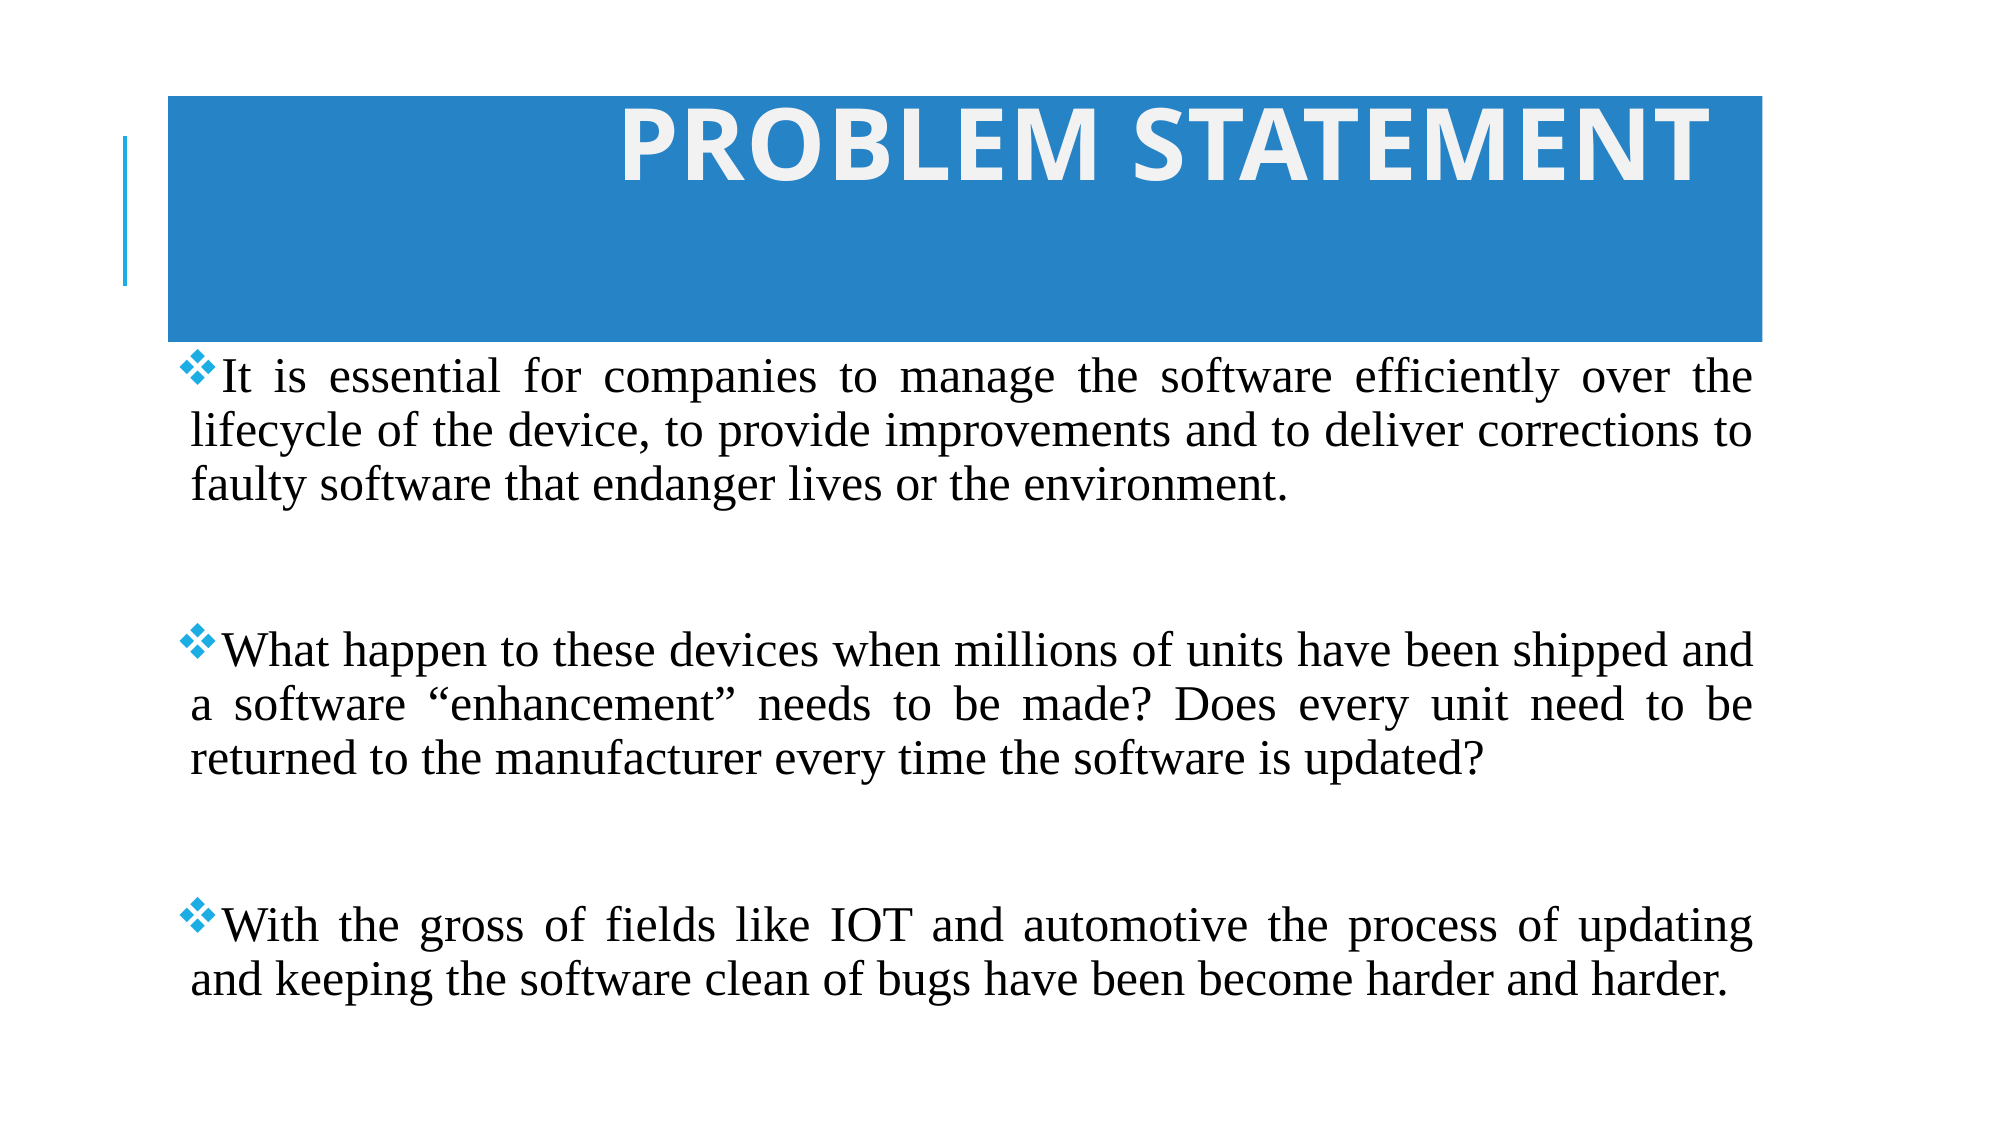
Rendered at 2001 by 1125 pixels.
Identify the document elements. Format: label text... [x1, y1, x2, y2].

title Problem Statement [168, 96, 1763, 341]
list It is essential for companies to manage the software efficiently over the lifecycle of the device, to provide improvements and to deliver corrections to faulty software that endanger lives or the environment. What happen to these devices when millions of units have been shipped and a software “enhancement” needs to be made? Does every unit need to be returned to the manufacturer every time the software is updated? With the gross of fields like IOT and automotive the process of updating and keeping the software clean of bugs have been become harder and harder. [168, 341, 1763, 1039]
